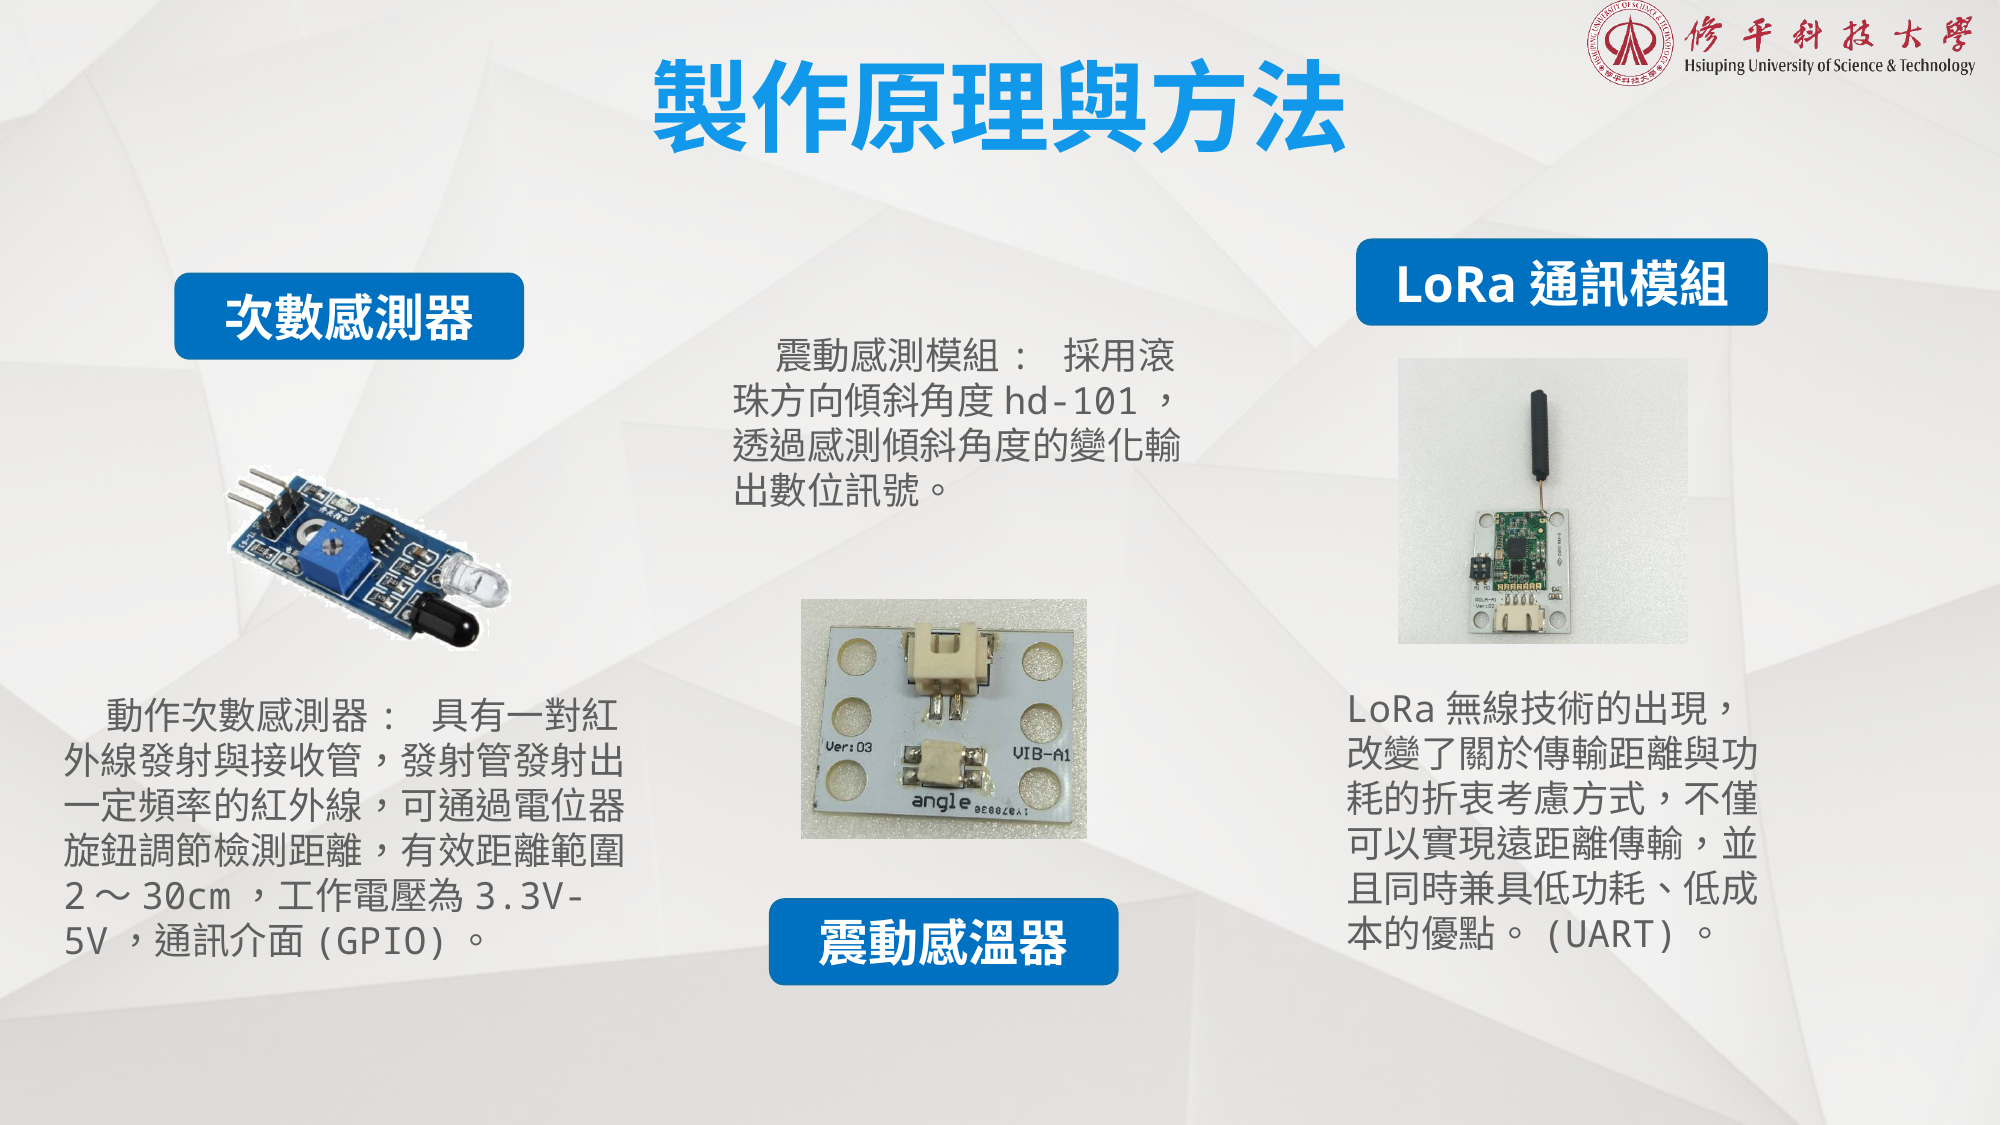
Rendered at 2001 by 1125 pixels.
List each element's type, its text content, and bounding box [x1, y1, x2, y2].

text_box 震動感溫器 [768, 898, 1119, 986]
picture [172, 382, 526, 678]
text_box 次數感測器 [174, 272, 525, 360]
text_box 動作次數感測器: 具有一對紅外線發射與接收管，發射管發射出一定頻率的紅外線，可通過電位器旋鈕調節檢測距離，有效距離範圍 2～30cm，工作電壓為3.3V-5V，通訊介面(GPIO)。 [48, 684, 650, 970]
picture [1587, 0, 1975, 87]
picture [1398, 358, 1688, 644]
picture [801, 599, 1087, 839]
title 製作原理與方法 [0, 0, 2000, 174]
text_box 震動感測模組: 採用滾珠方向傾斜角度hd-101，透過感測傾斜角度的變化輸出數位訊號。 [717, 324, 1208, 520]
text_box LoRa通訊模組 [1356, 238, 1768, 326]
text_box LoRa無線技術的出現，改變了關於傳輸距離與功耗的折衷考慮方式，不僅可以實現遠距離傳輸，並且同時兼具低功耗、低成本的優點。(UART)。 [1331, 677, 1782, 963]
